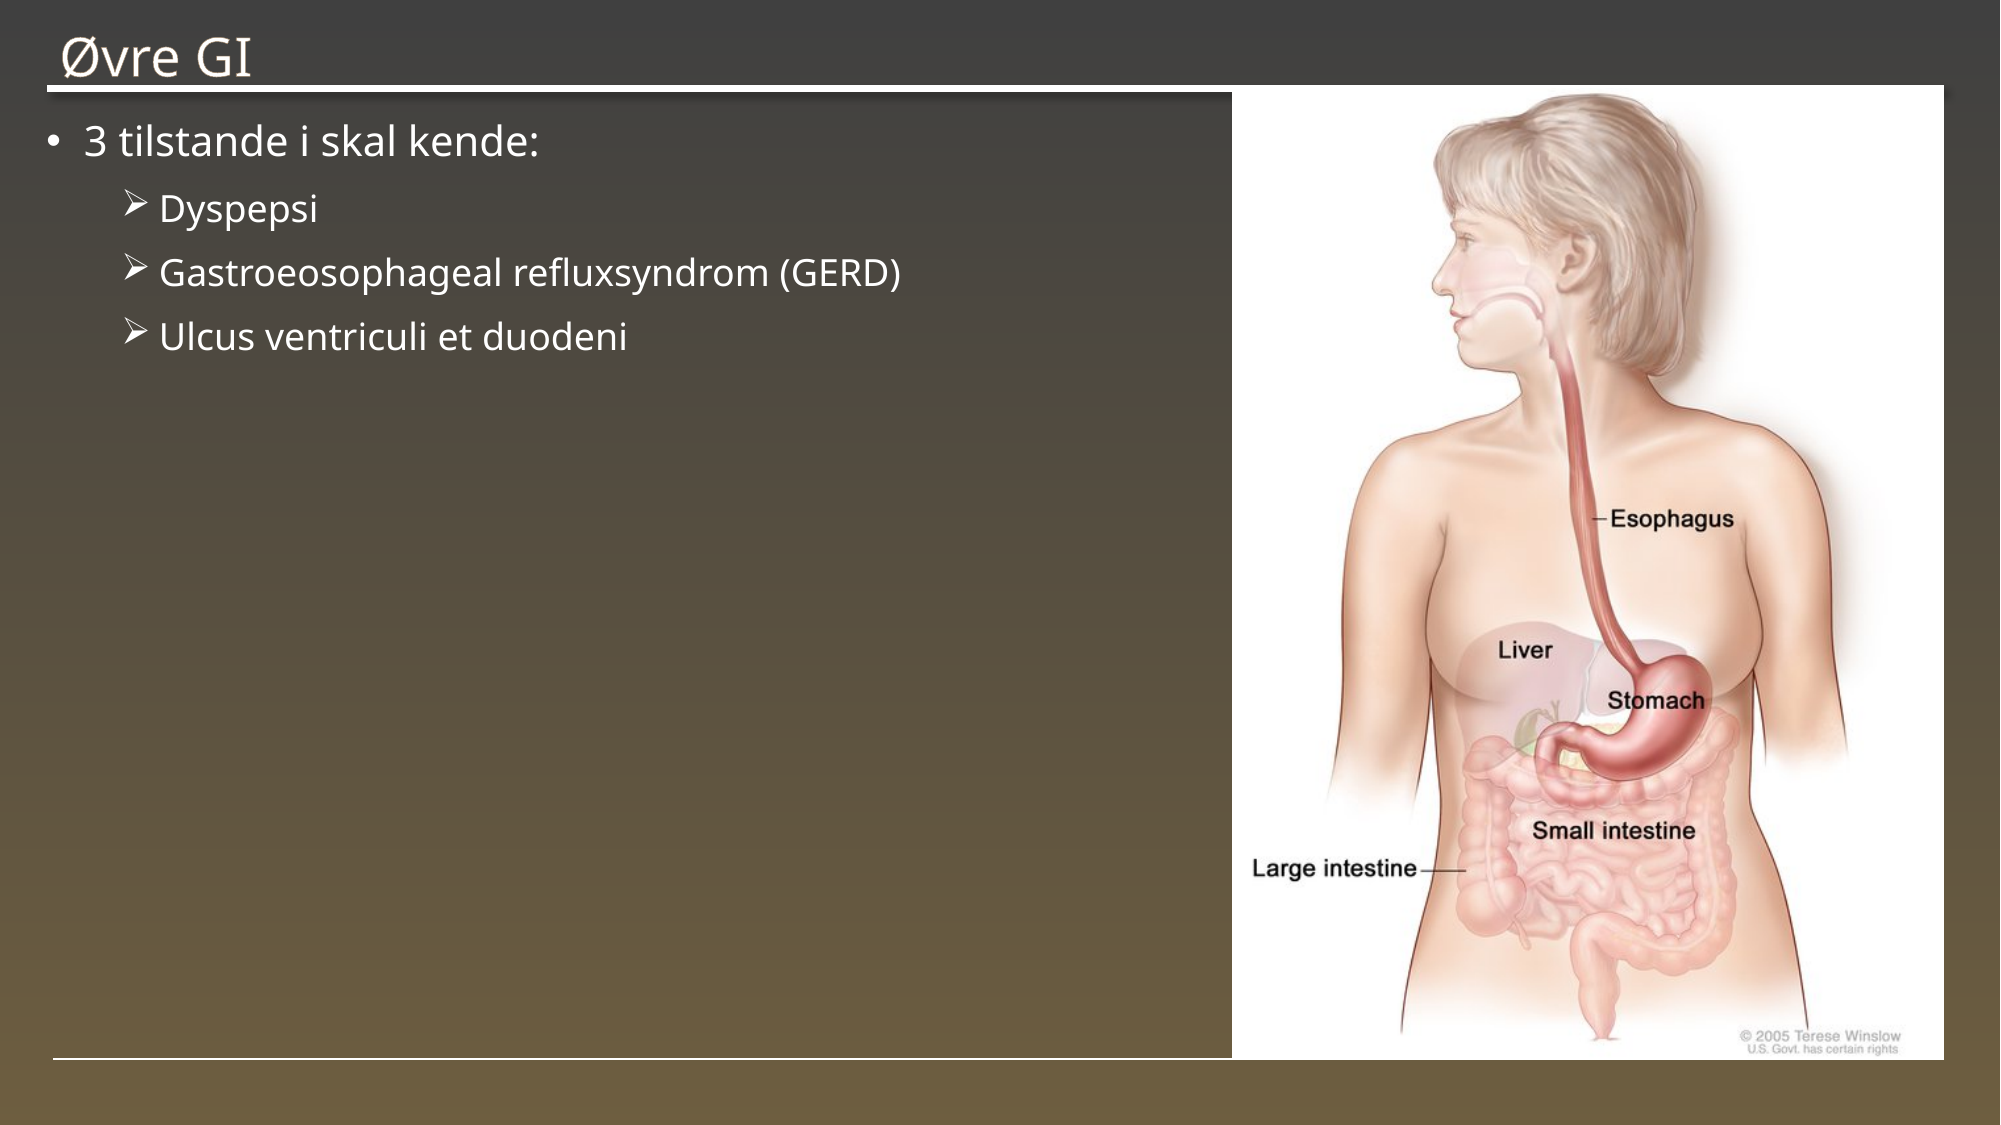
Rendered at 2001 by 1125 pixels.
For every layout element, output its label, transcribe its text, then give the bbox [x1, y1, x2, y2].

picture [1232, 88, 1944, 1059]
list 3 tilstande i skal kende: Dyspepsi Gastroeosophageal refluxsyndrom (GERD) Ulcus ventriculi et duodeni [46, 105, 1021, 987]
title Øvre GI [59, 29, 1021, 89]
